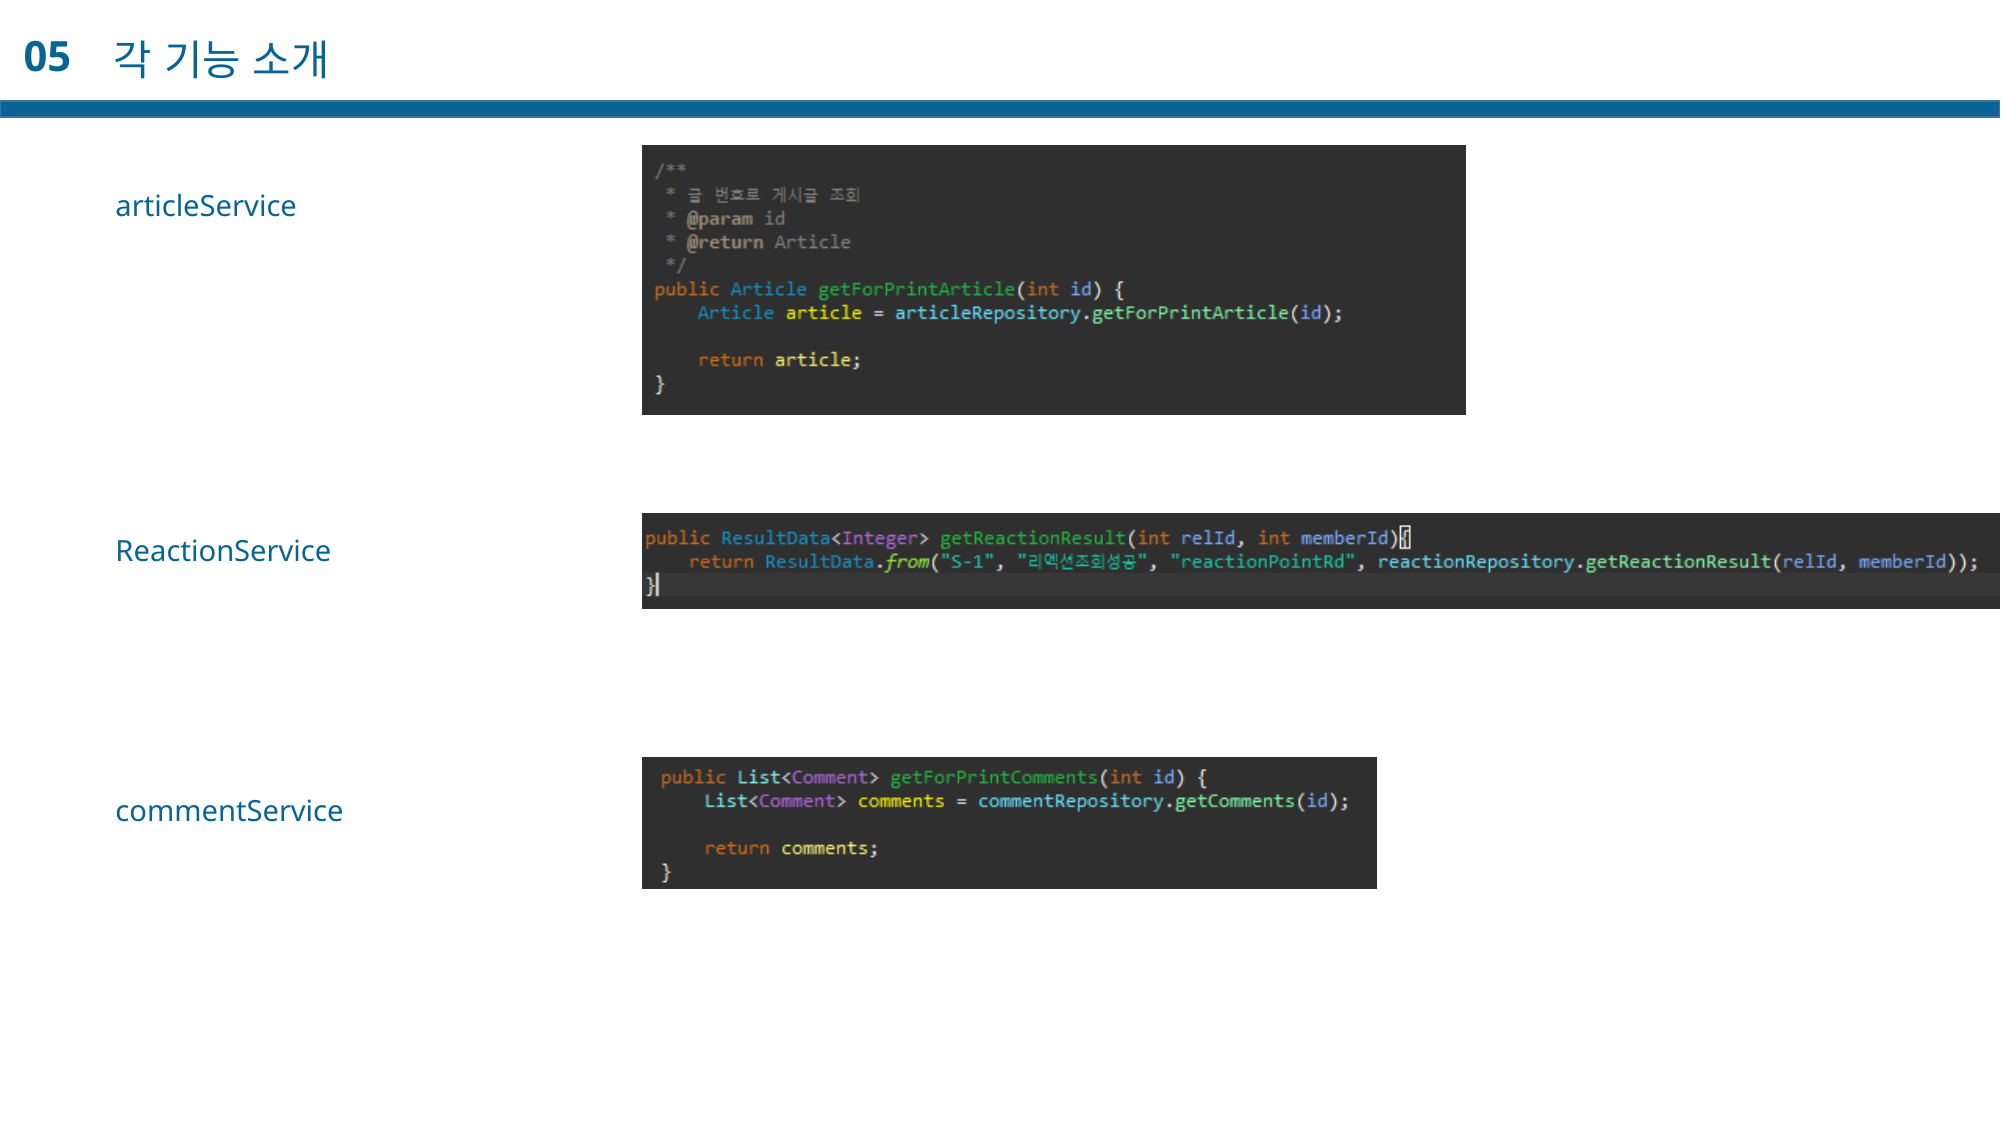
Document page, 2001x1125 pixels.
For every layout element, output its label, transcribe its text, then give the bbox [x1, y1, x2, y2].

text_box [0, 100, 2000, 118]
picture [642, 513, 2000, 609]
picture [642, 145, 1466, 415]
text_box 각 기능 소개 [99, 26, 346, 92]
text_box articleService [100, 179, 642, 230]
picture [642, 757, 1377, 889]
text_box 05 [8, 22, 87, 88]
text_box ReactionService [100, 524, 642, 575]
text_box commentService [100, 784, 642, 835]
